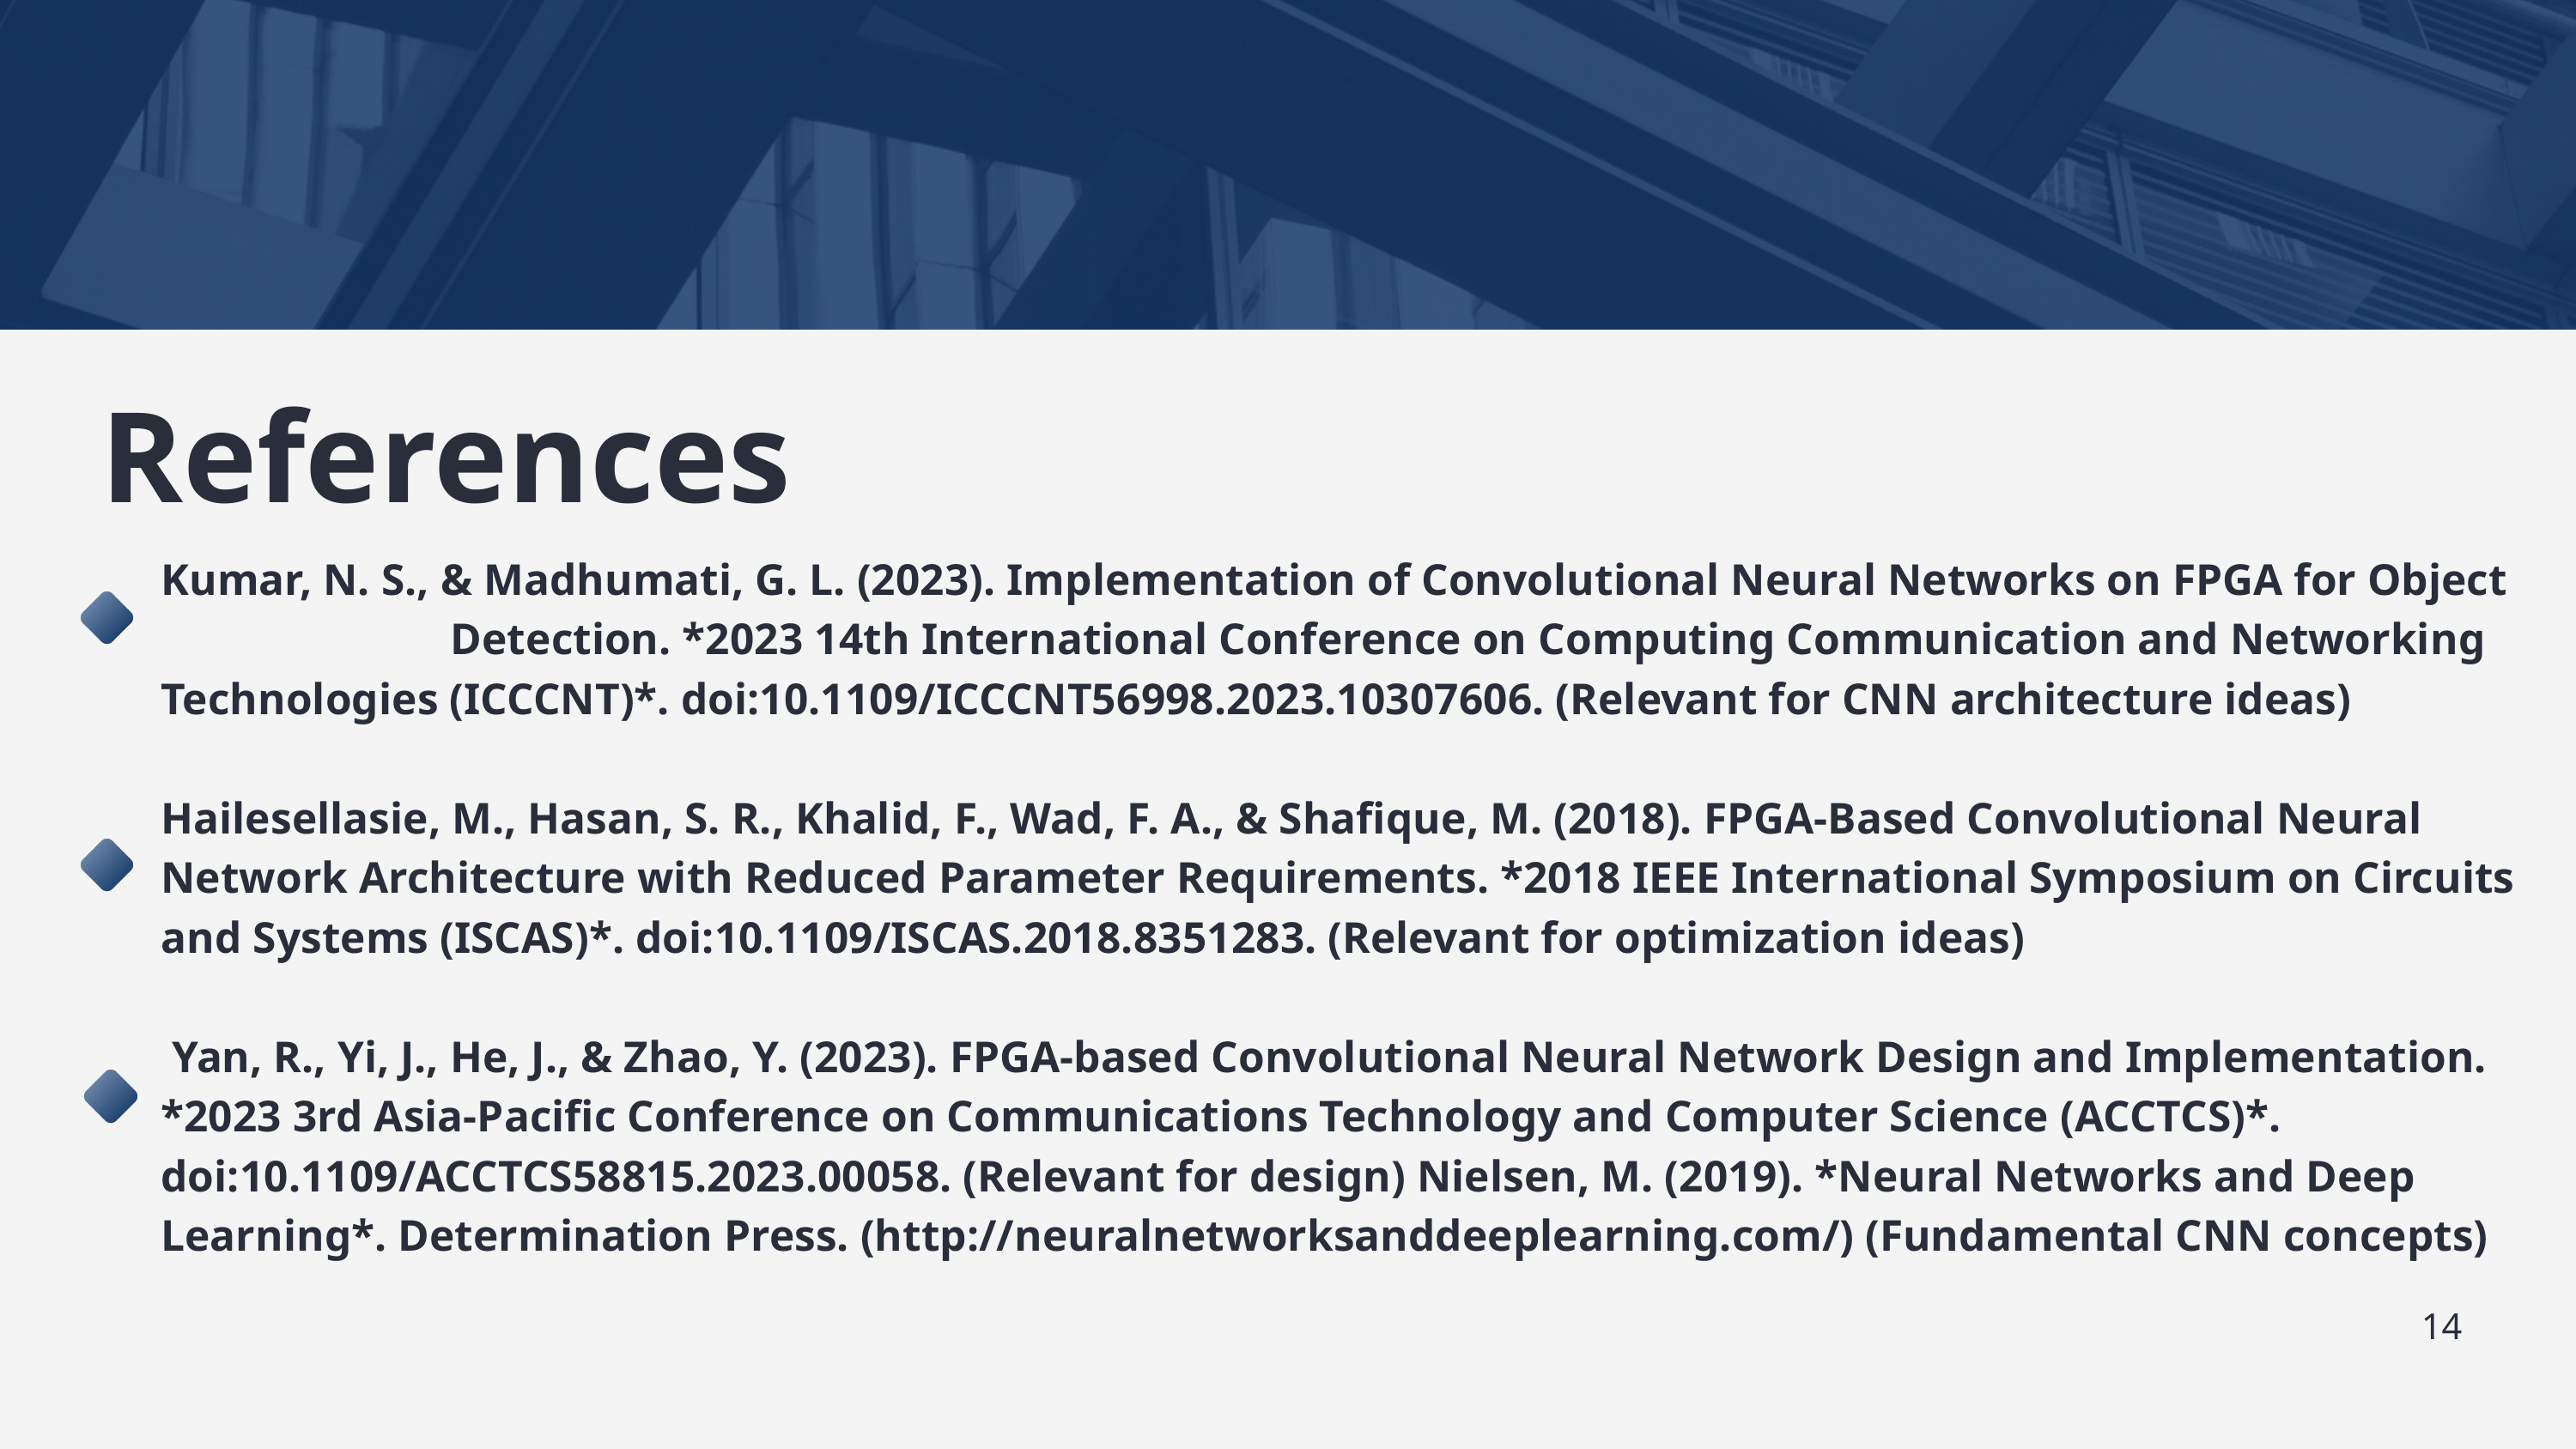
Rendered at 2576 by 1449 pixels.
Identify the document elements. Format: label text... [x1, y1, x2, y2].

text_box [0, 0, 2576, 330]
text_box Kumar, N. S., & Madhumati, G. L. (2023). Implementation of Convolutional Neural Networks on FPGA for Object Detection. *2023 14th International Conference on Computing Communication and Networking Technologies (ICCCNT)*. doi:10.1109/ICCCNT56998.2023.10307606. (Relevant for CNN architecture ideas) Hailesellasie, M., Hasan, S. R., Khalid, F., Wad, F. A., & Shafique, M. (2018). FPGA-Based Convolutional Neural Network Architecture with Reduced Parameter Requirements. *2018 IEEE International Symposium on Circuits and Systems (ISCAS)*. doi:10.1109/ISCAS.2018.8351283. (Relevant for optimization ideas) Yan, R., Yi, J., He, J., & Zhao, Y. (2023). FPGA-based Convolutional Neural Network Design and Implementation. *2023 3rd Asia-Pacific Conference on Communications Technology and Computer Science (ACCTCS)*. doi:10.1109/ACCTCS58815.2023.00058. (Relevant for design) Nielsen, M. (2019). *Neural Networks and Deep Learning*. Determination Press. (http://neuralnetworksanddeeplearning.com/) (Fundamental CNN concepts) [161, 543, 2555, 1335]
text_box [80, 591, 134, 645]
text_box [83, 1069, 138, 1124]
text_box 14 [2421, 1296, 2463, 1348]
text_box [80, 838, 134, 892]
text_box References [100, 364, 1029, 528]
